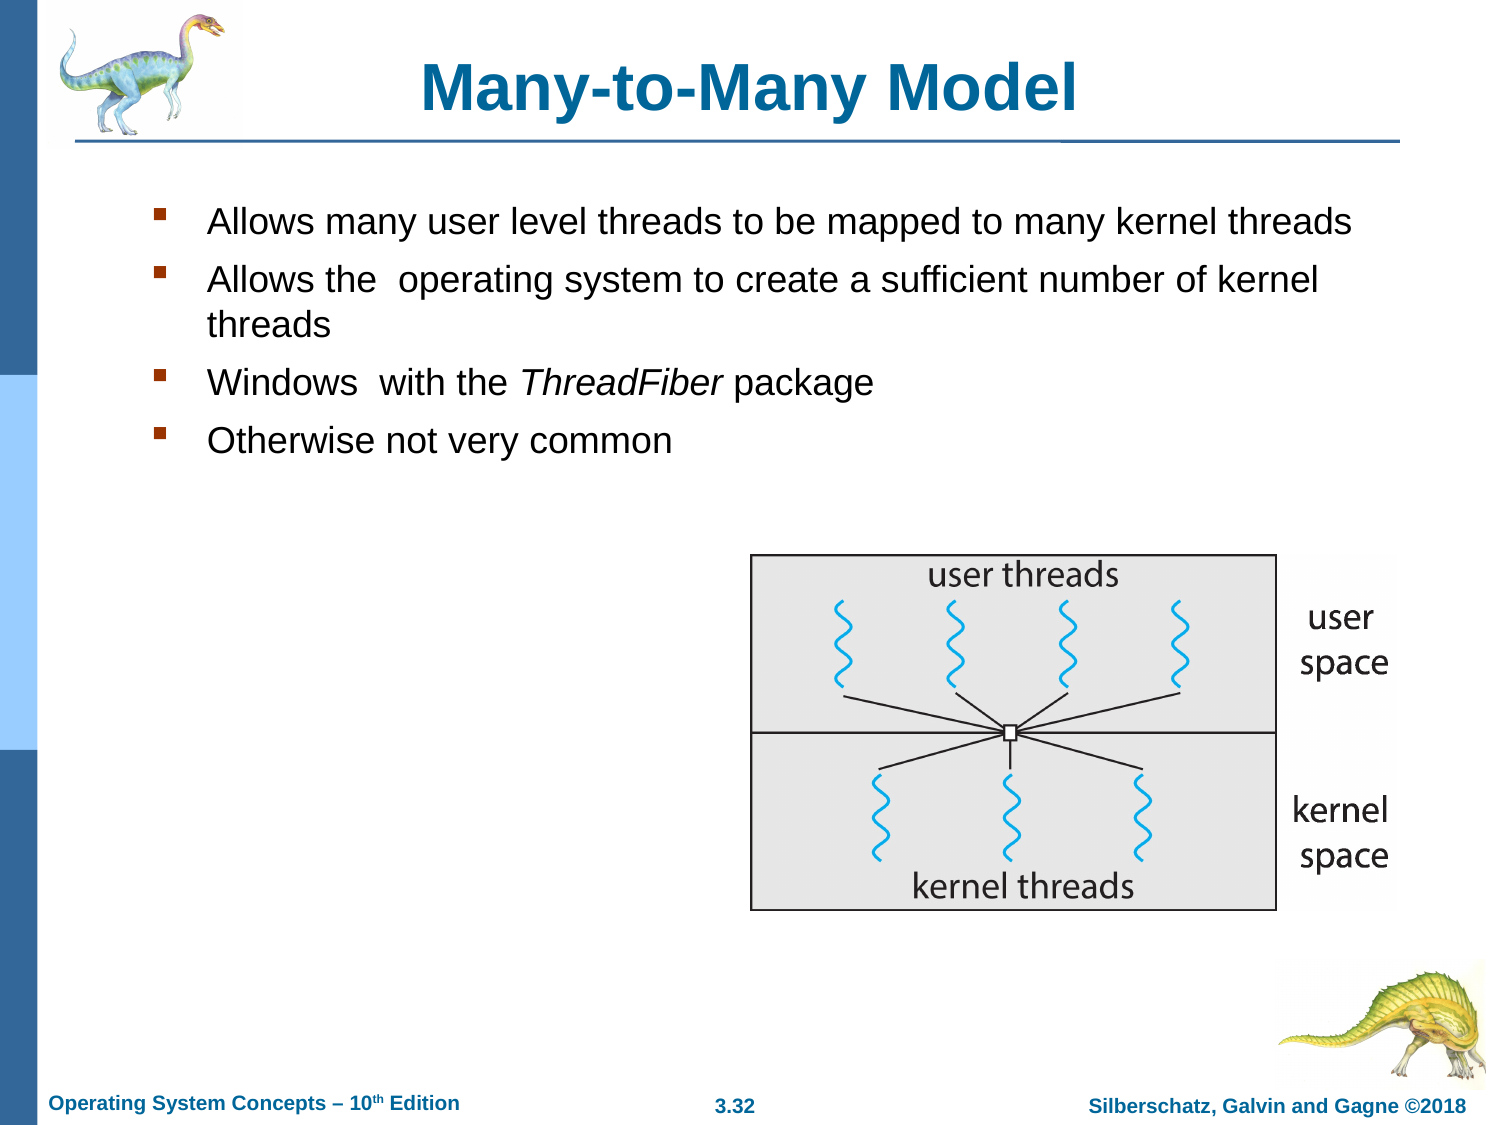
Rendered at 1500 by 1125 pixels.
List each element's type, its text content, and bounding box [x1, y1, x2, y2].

picture [1275, 959, 1486, 1090]
title Many-to-Many Model [75, 36, 1425, 132]
picture [46, 0, 243, 149]
picture [749, 553, 1398, 911]
list Allows many user level threads to be mapped to many kernel threads Allows the operating system to create a sufficient number of kernel threads Windows with the ThreadFiber package Otherwise not very common [135, 189, 1384, 919]
